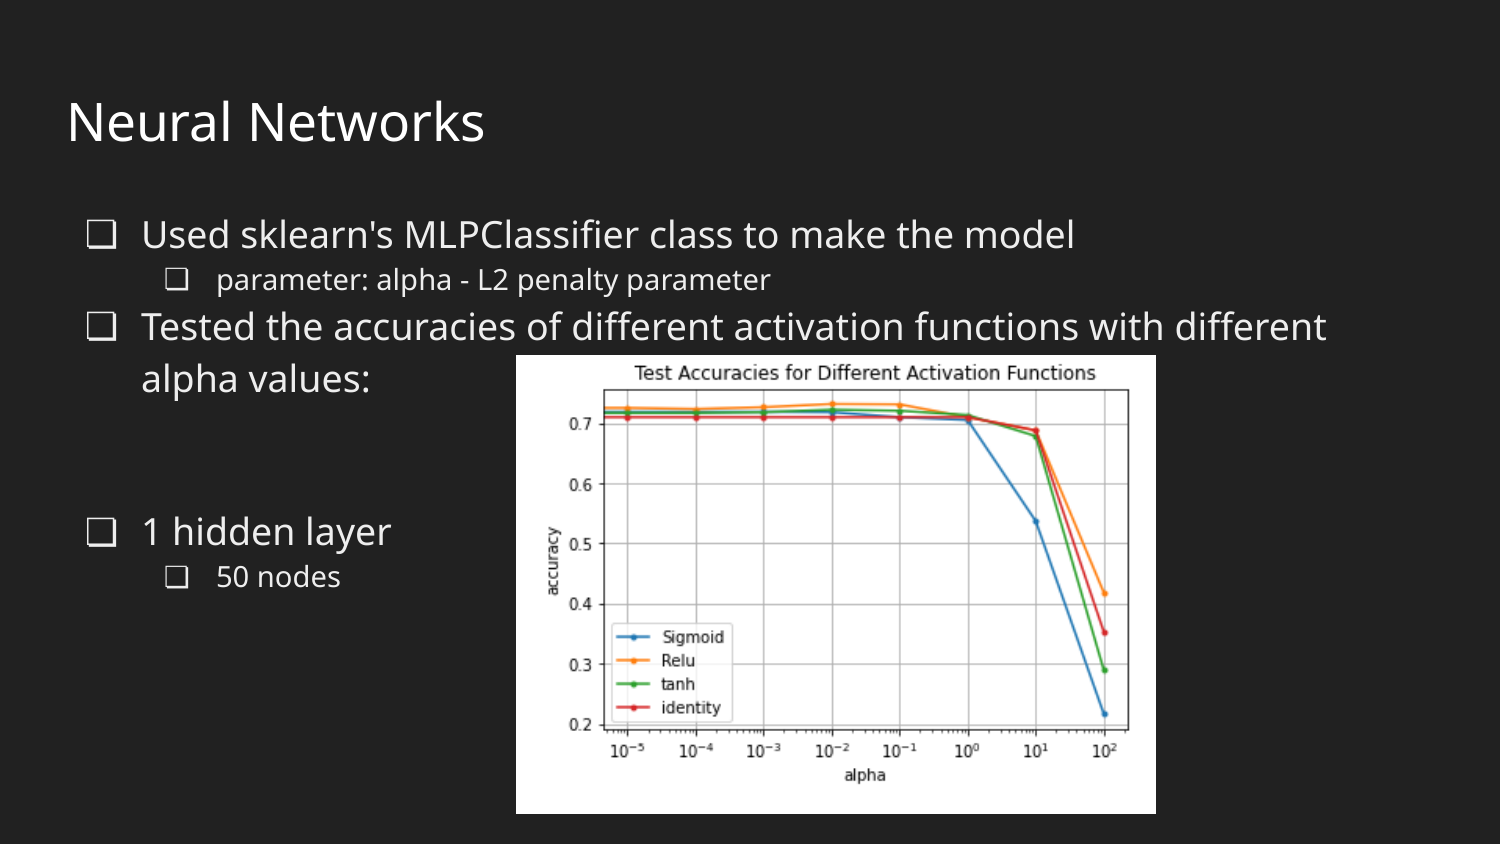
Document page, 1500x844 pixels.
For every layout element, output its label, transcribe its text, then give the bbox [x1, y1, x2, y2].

list Used sklearn's MLPClassifier class to make the model parameter: alpha - L2 penalty parameter Tested the accuracies of different activation functions with different alpha values: 1 hidden layer 50 nodes [51, 189, 1449, 750]
title Neural Networks [51, 72, 1449, 167]
picture [516, 355, 1157, 814]
